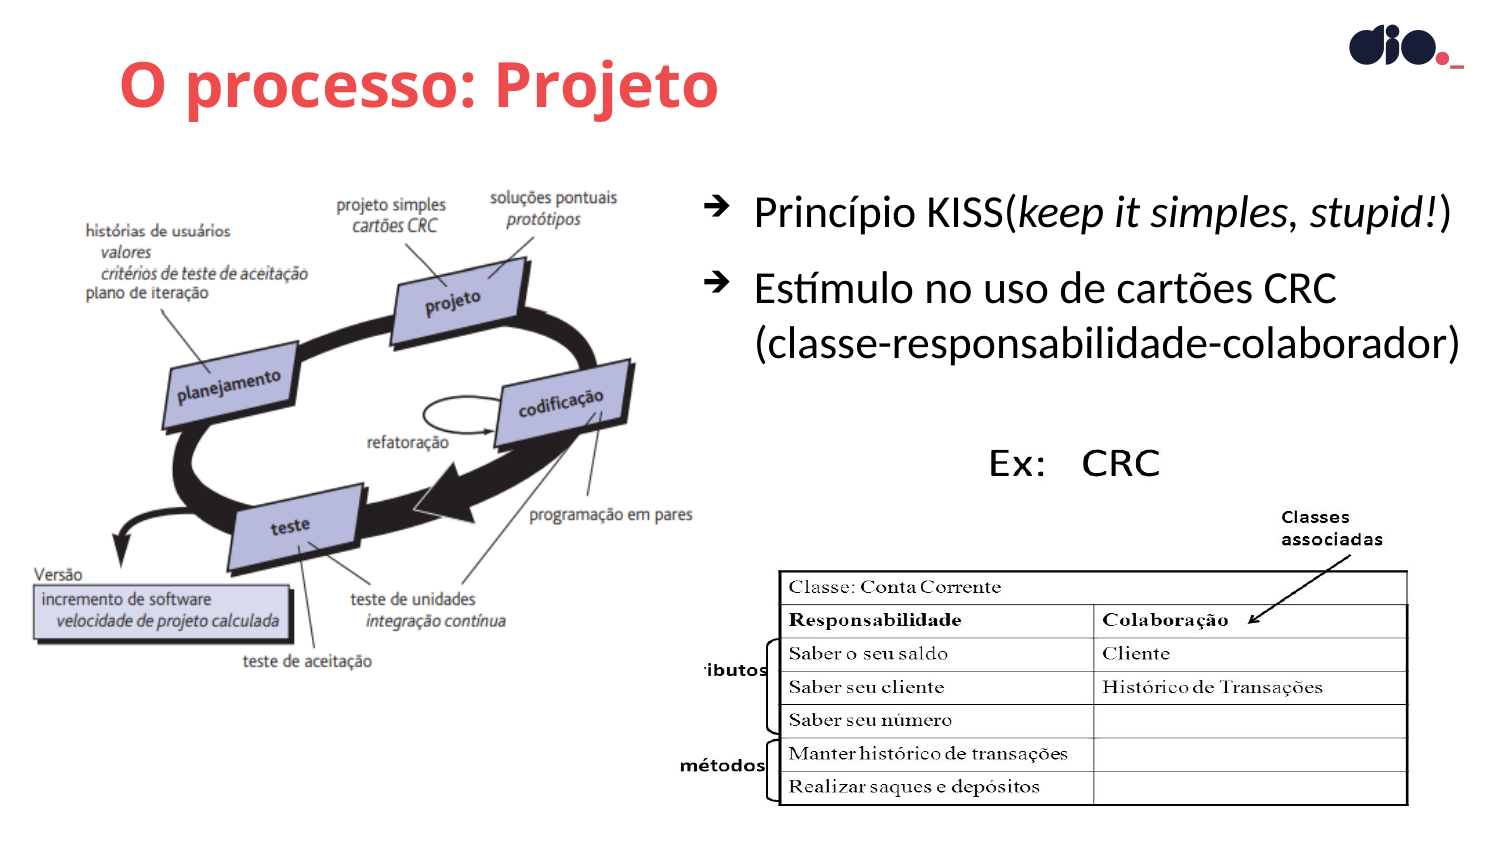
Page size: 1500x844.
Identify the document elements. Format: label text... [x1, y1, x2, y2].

picture [1423, 15, 1474, 78]
picture [0, 178, 1475, 844]
text_box Princípio KISS(keep it simples, stupid!) Estímulo no uso de cartões CRC (classe-responsabilidade-colaborador) [664, 101, 1492, 383]
text_box O processo: Projeto [103, 7, 1423, 146]
